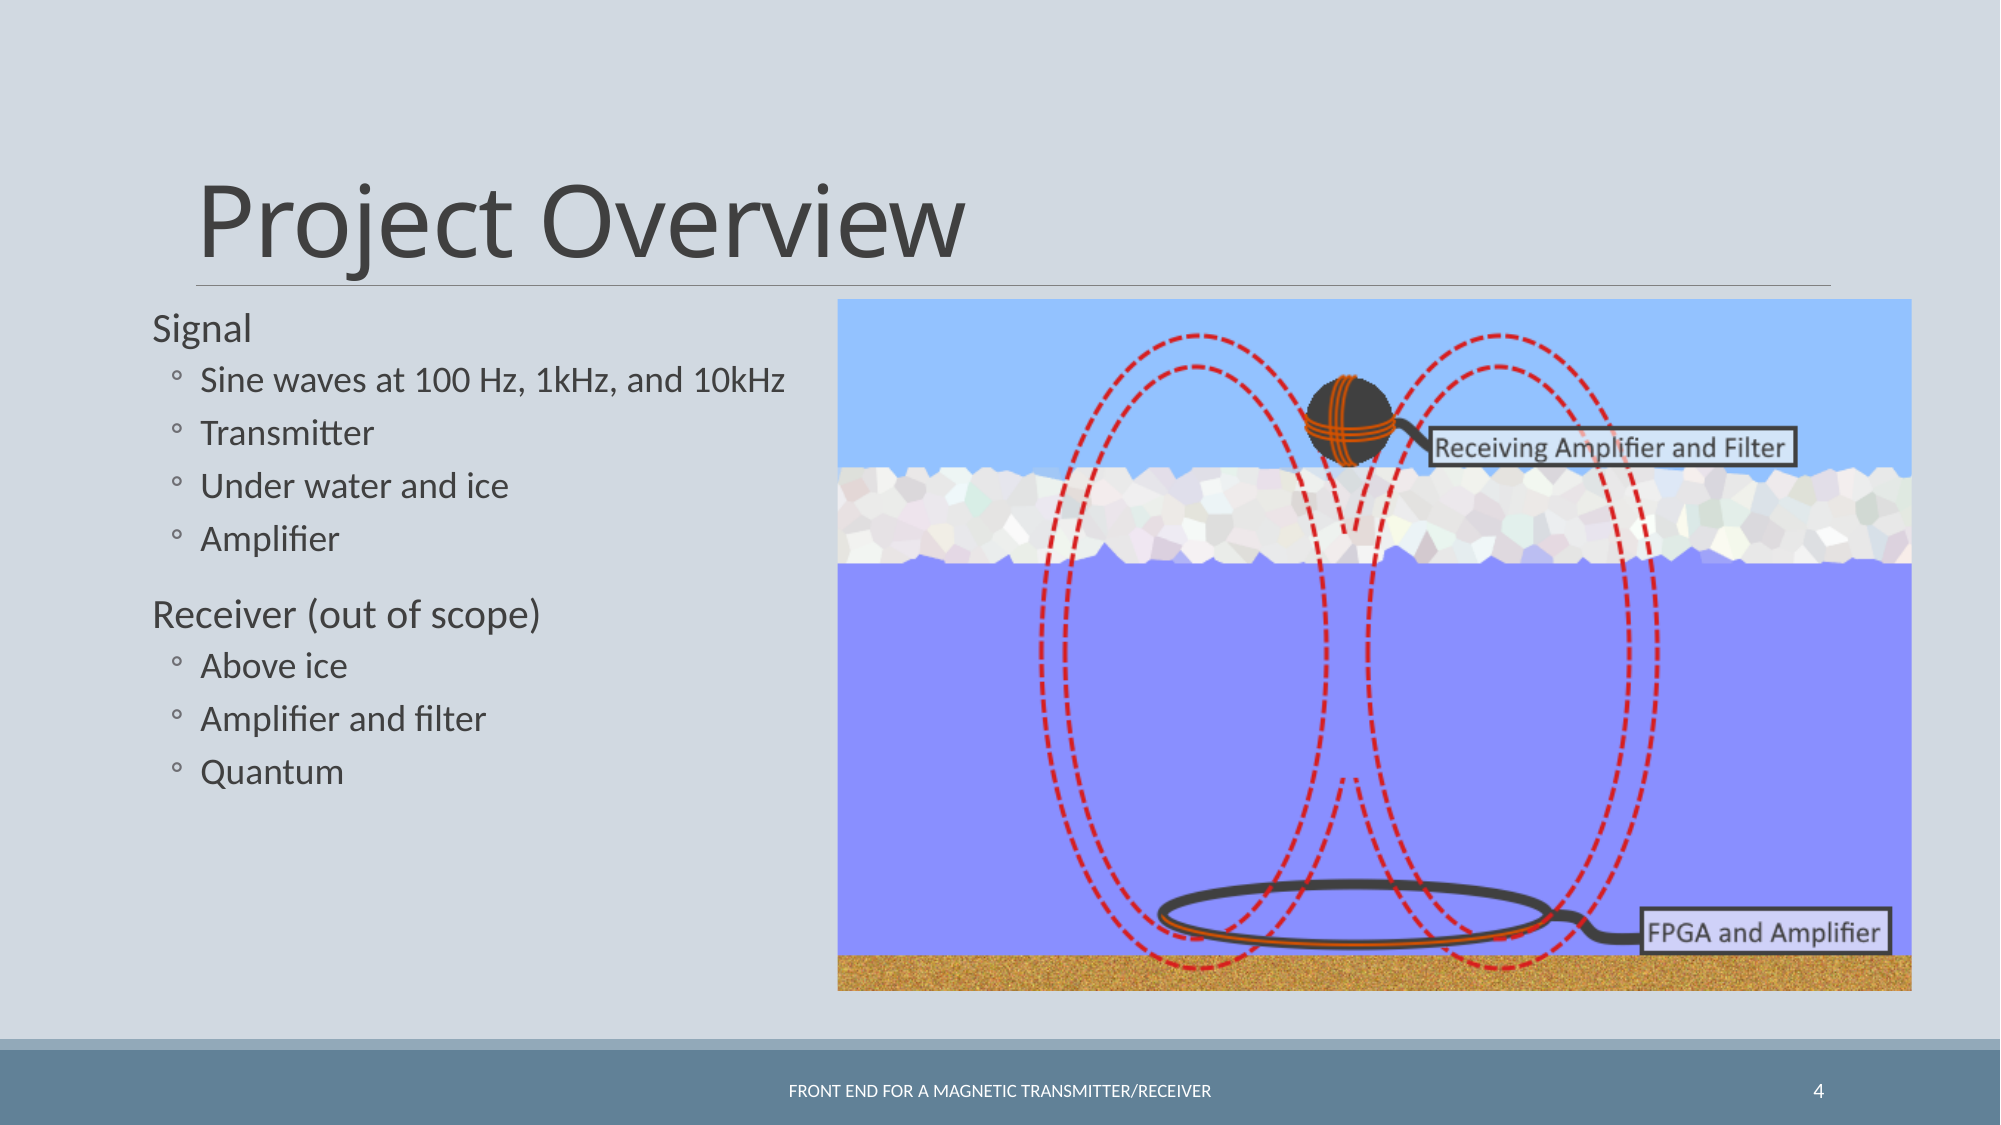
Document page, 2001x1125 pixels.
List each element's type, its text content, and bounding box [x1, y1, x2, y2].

footer Front End for a Magnetic Transmitter/Receiver [604, 1059, 1396, 1120]
slide_number 4 [1624, 1059, 1840, 1120]
title Project Overview [180, 47, 1830, 285]
picture [837, 298, 1913, 991]
list Signal Sine waves at 100 Hz, 1kHz, and 10kHz Transmitter Under water and ice Amplifier Receiver (out of scope) Above ice Amplifier and filter Quantum [137, 299, 910, 1014]
